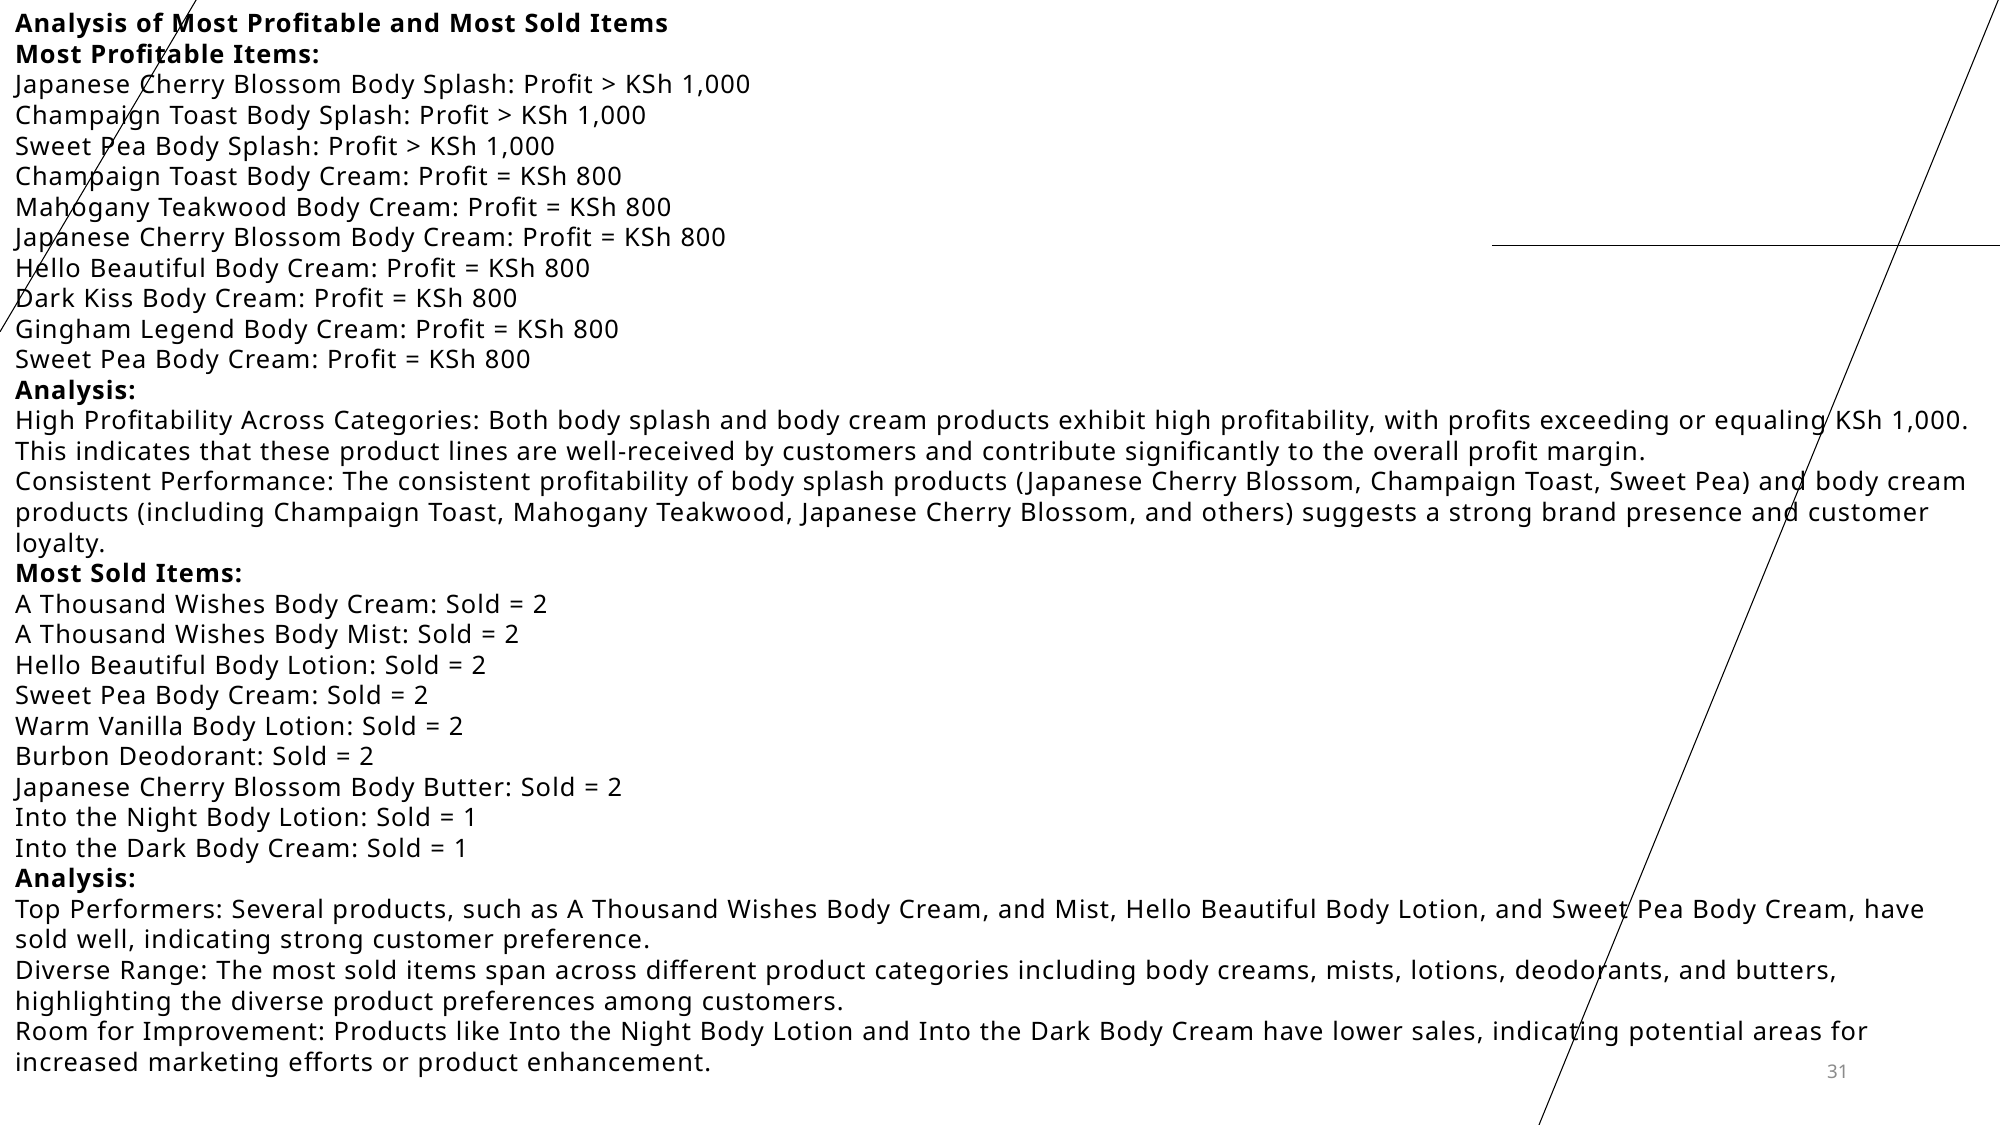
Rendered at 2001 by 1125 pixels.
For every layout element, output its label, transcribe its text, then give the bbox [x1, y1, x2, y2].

list Analysis of Most Profitable and Most Sold Items Most Profitable Items: Japanese Cherry Blossom Body Splash: Profit > KSh 1,000 Champaign Toast Body Splash: Profit > KSh 1,000 Sweet Pea Body Splash: Profit > KSh 1,000 Champaign Toast Body Cream: Profit = KSh 800 Mahogany Teakwood Body Cream: Profit = KSh 800 Japanese Cherry Blossom Body Cream: Profit = KSh 800 Hello Beautiful Body Cream: Profit = KSh 800 Dark Kiss Body Cream: Profit = KSh 800 Gingham Legend Body Cream: Profit = KSh 800 Sweet Pea Body Cream: Profit = KSh 800 Analysis: High Profitability Across Categories: Both body splash and body cream products exhibit high profitability, with profits exceeding or equaling KSh 1,000. This indicates that these product lines are well-received by customers and contribute significantly to the overall profit margin. Consistent Performance: The consistent profitability of body splash products (Japanese Cherry Blossom, Champaign Toast, Sweet Pea) and body cream products (including Champaign Toast, Mahogany Teakwood, Japanese Cherry Blossom, and others) suggests a strong brand presence and customer loyalty. Most Sold Items: A Thousand Wishes Body Cream: Sold = 2 A Thousand Wishes Body Mist: Sold = 2 Hello Beautiful Body Lotion: Sold = 2 Sweet Pea Body Cream: Sold = 2 Warm Vanilla Body Lotion: Sold = 2 Burbon Deodorant: Sold = 2 Japanese Cherry Blossom Body Butter: Sold = 2 Into the Night Body Lotion: Sold = 1 Into the Dark Body Cream: Sold = 1 Analysis: Top Performers: Several products, such as A Thousand Wishes Body Cream, and Mist, Hello Beautiful Body Lotion, and Sweet Pea Body Cream, have sold well, indicating strong customer preference. Diverse Range: The most sold items span across different product categories including body creams, mists, lotions, deodorants, and butters, highlighting the diverse product preferences among customers. Room for Improvement: Products like Into the Night Body Lotion and Into the Dark Body Cream have lower sales, indicating potential areas for increased marketing efforts or product enhancement. [0, 0, 2000, 1125]
slide_number 31 [1701, 1042, 1864, 1103]
